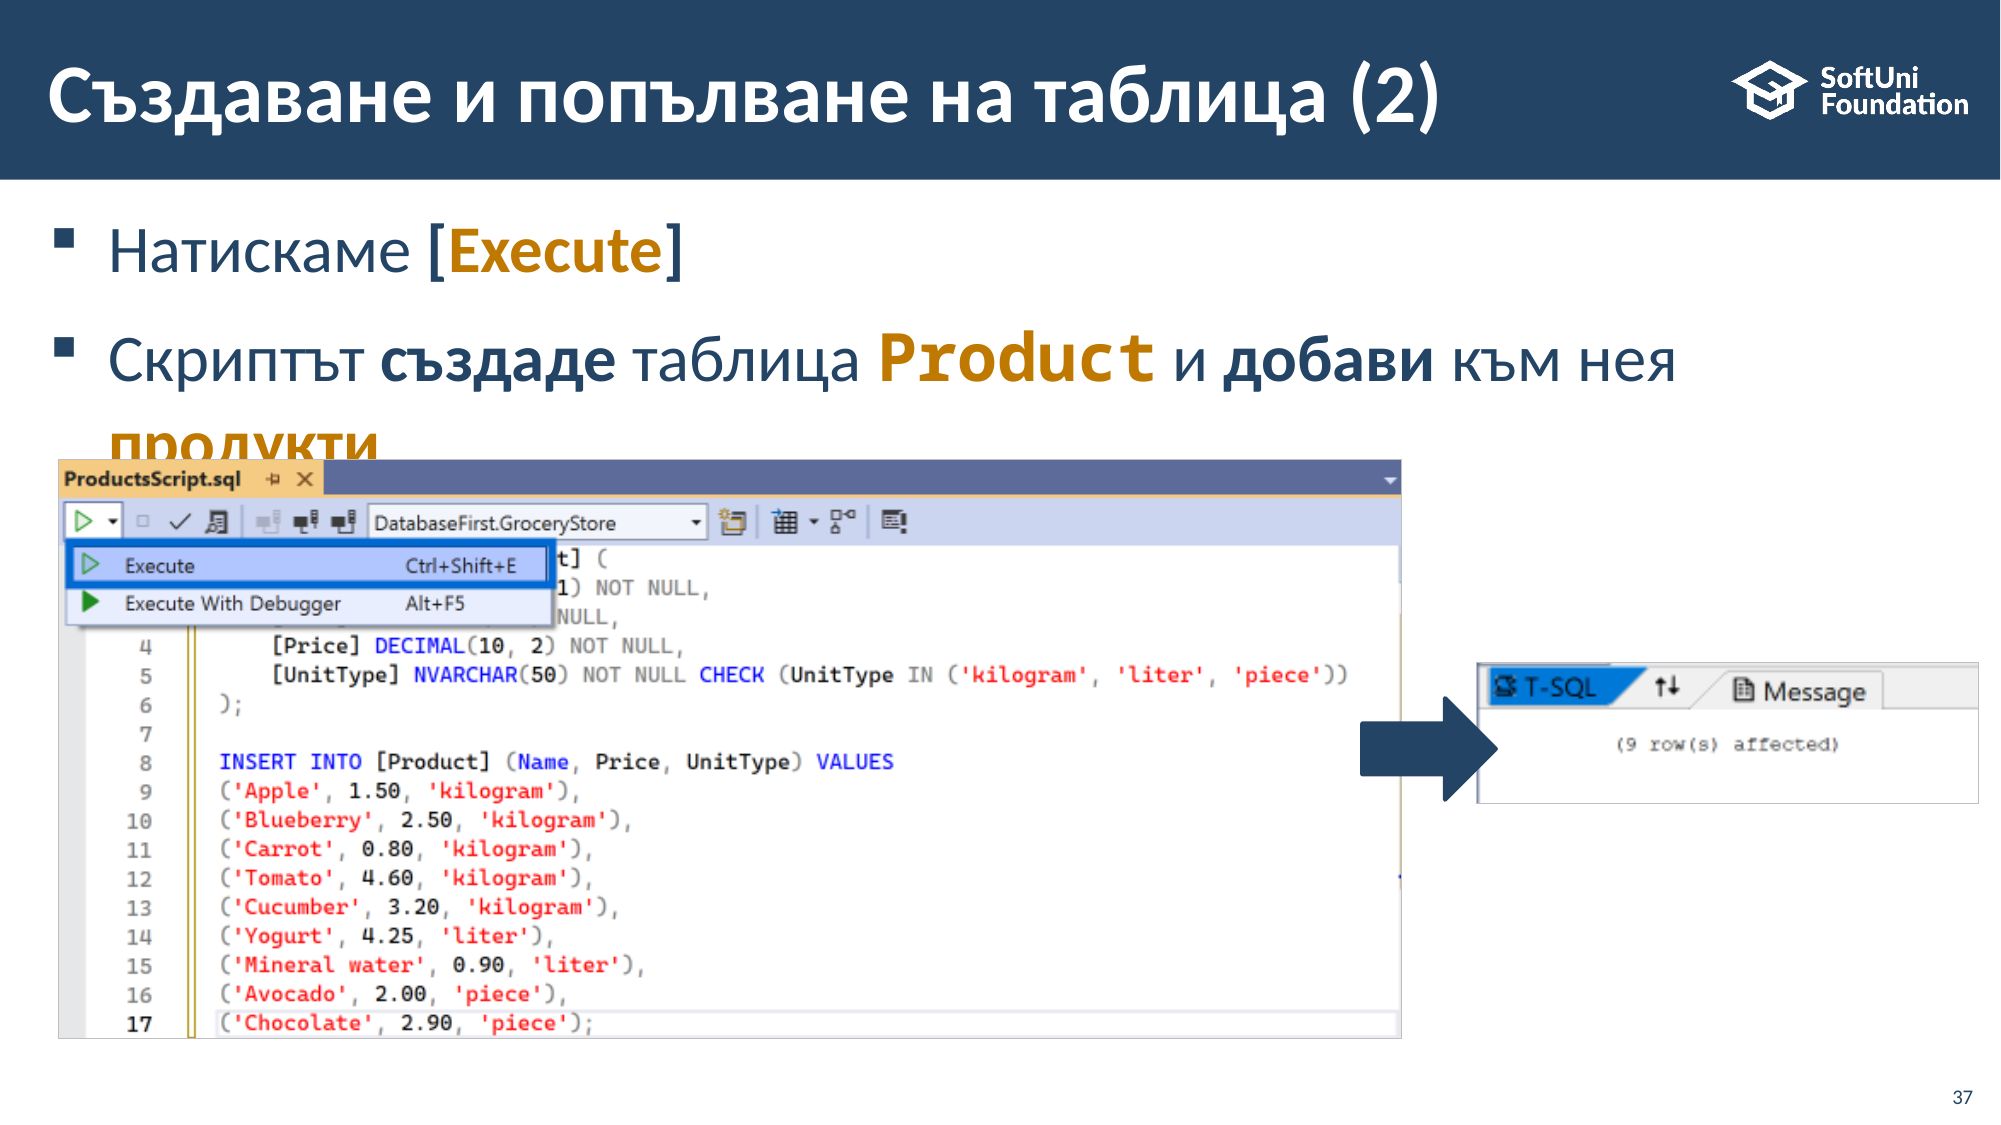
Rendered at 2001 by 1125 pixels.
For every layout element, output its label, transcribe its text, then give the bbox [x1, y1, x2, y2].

picture [1731, 60, 1968, 120]
slide_number 37 [1927, 1067, 1989, 1117]
title Създаване и попълване на таблица (2) [31, 16, 1716, 162]
picture [58, 458, 1403, 1039]
picture [1476, 662, 1980, 805]
text_box [1407, 696, 1471, 802]
list Натискаме [Execute] Скриптът създаде таблица Product и добави към нея продукти [31, 196, 1970, 1104]
